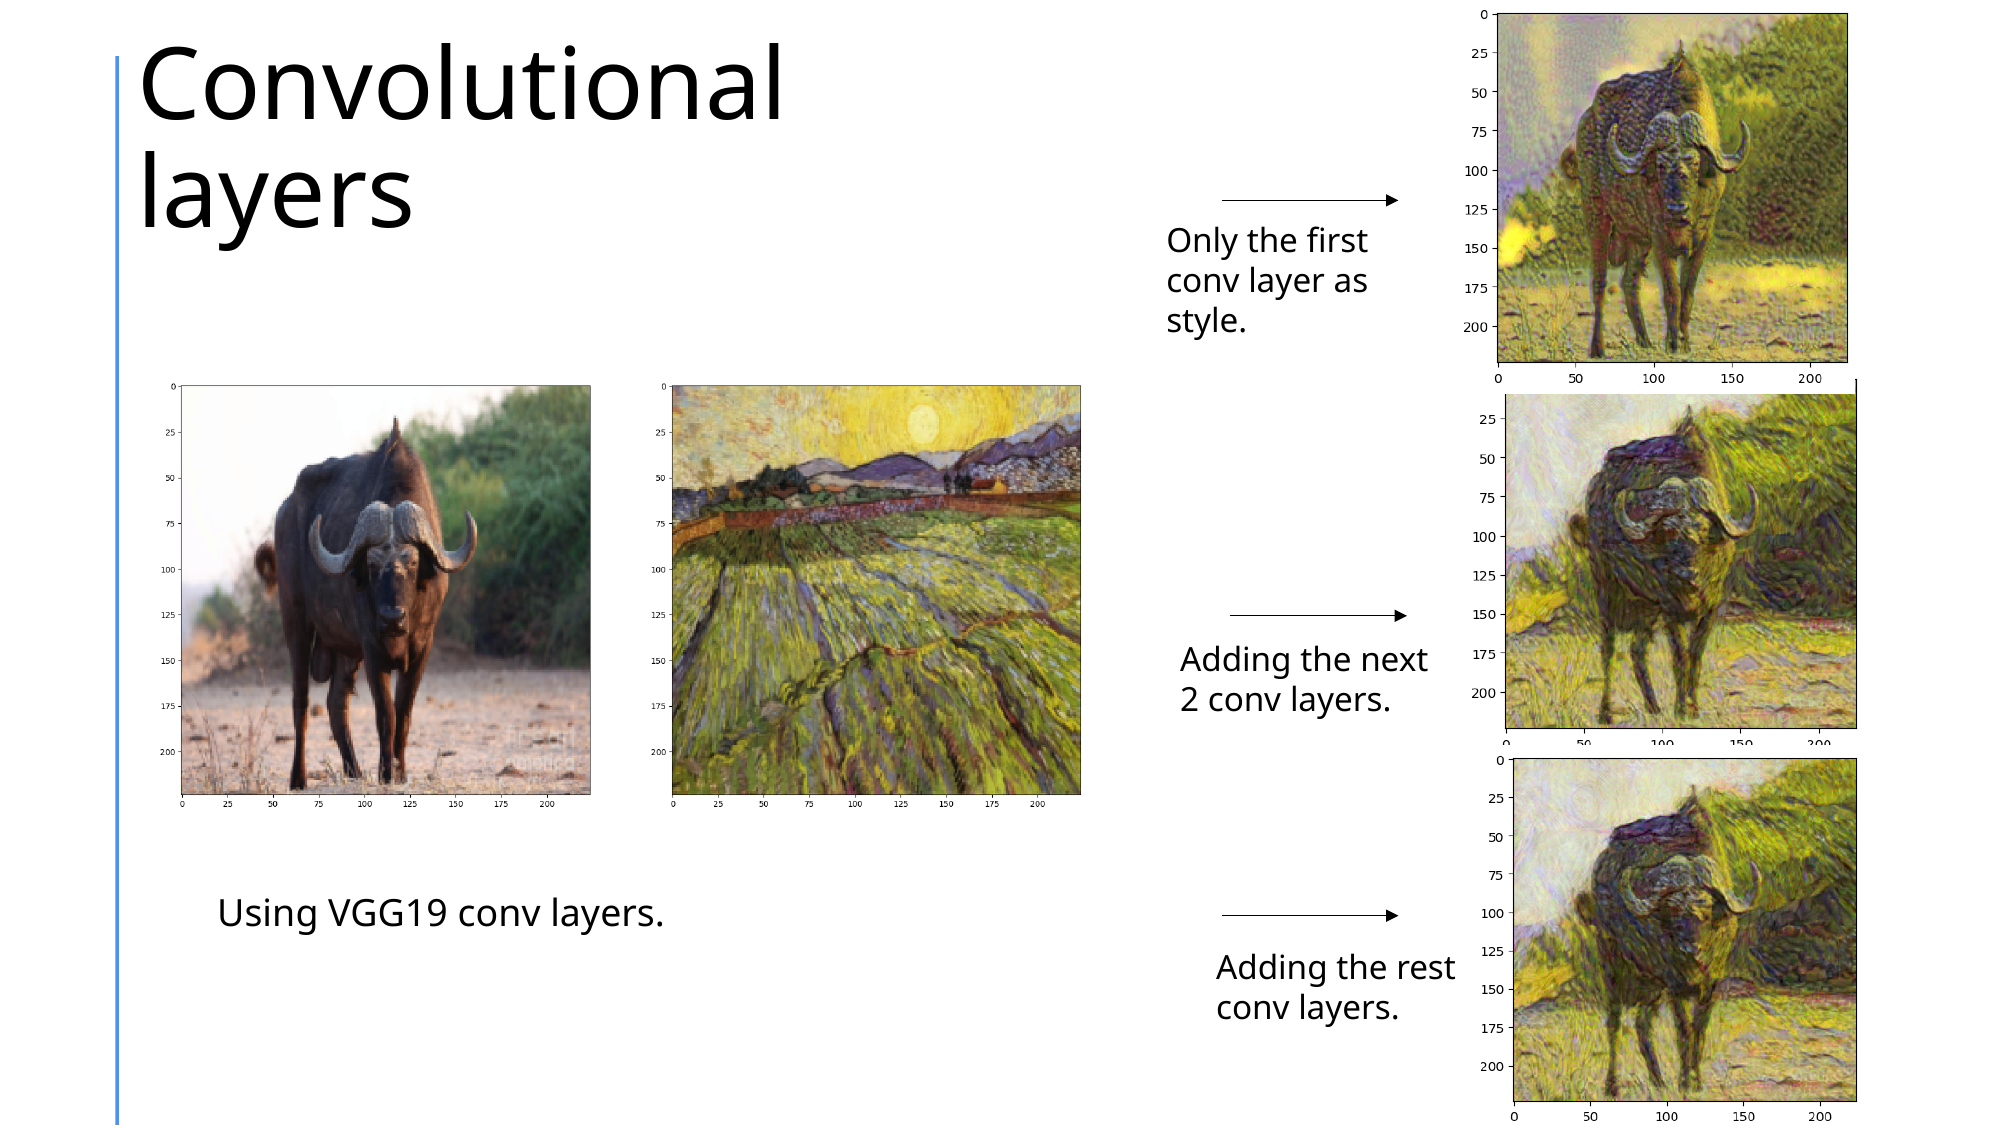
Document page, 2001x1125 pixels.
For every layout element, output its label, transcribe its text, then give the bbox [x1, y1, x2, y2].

picture [154, 377, 1086, 814]
text_box Only the first conv layer as style. [1151, 211, 1440, 347]
text_box Adding the rest conv layers. [1201, 938, 1470, 1034]
title Convolutional layers [122, 32, 1034, 250]
text_box Using VGG19 conv layers. [202, 881, 953, 942]
text_box Adding the next 2 conv layers. [1165, 630, 1454, 726]
picture [1453, 0, 1864, 1125]
